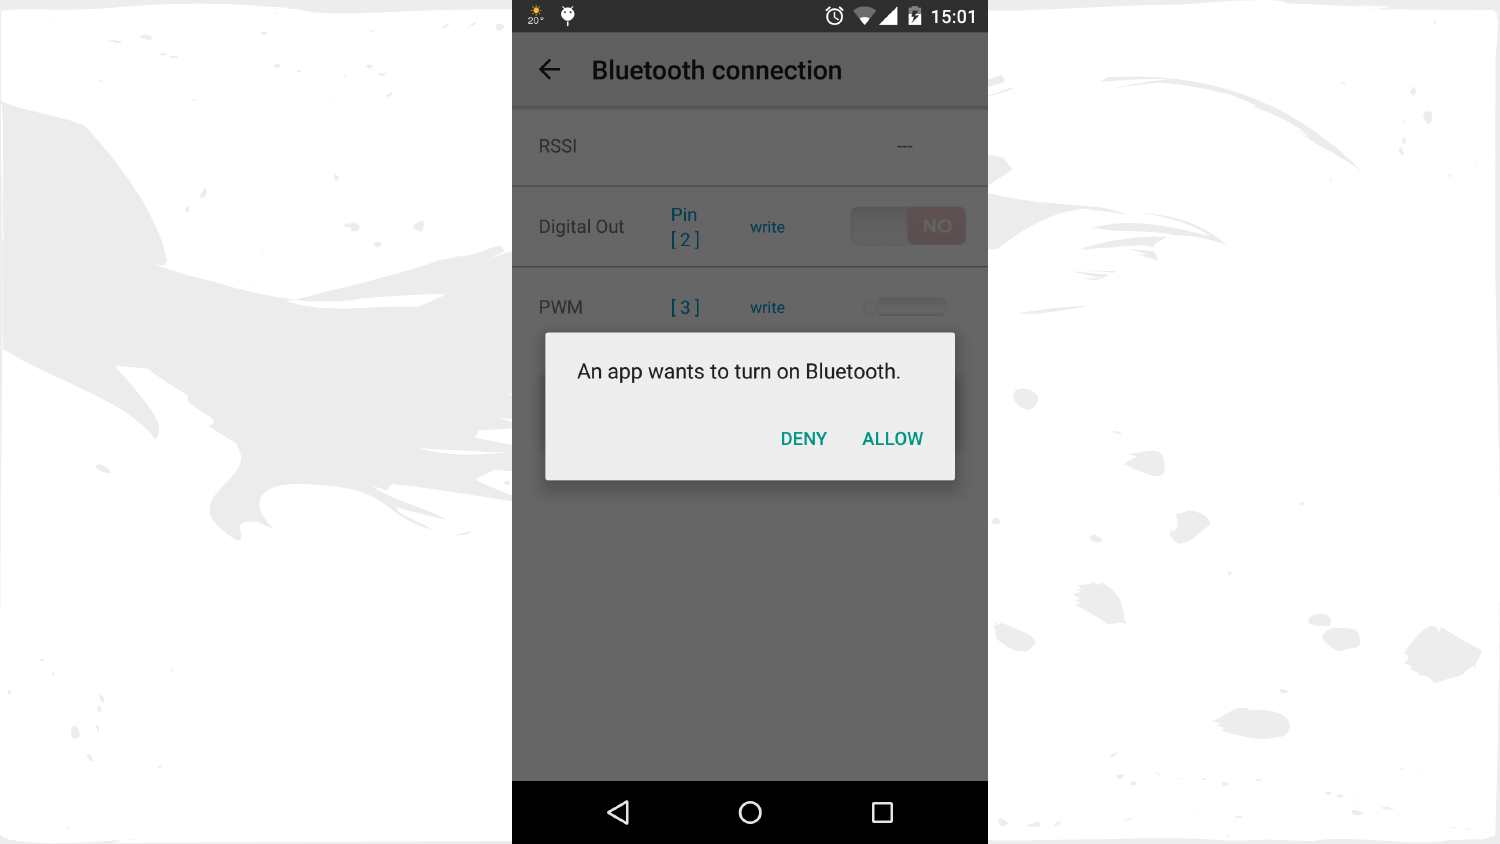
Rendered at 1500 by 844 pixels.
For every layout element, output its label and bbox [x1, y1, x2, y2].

picture [512, 0, 988, 844]
